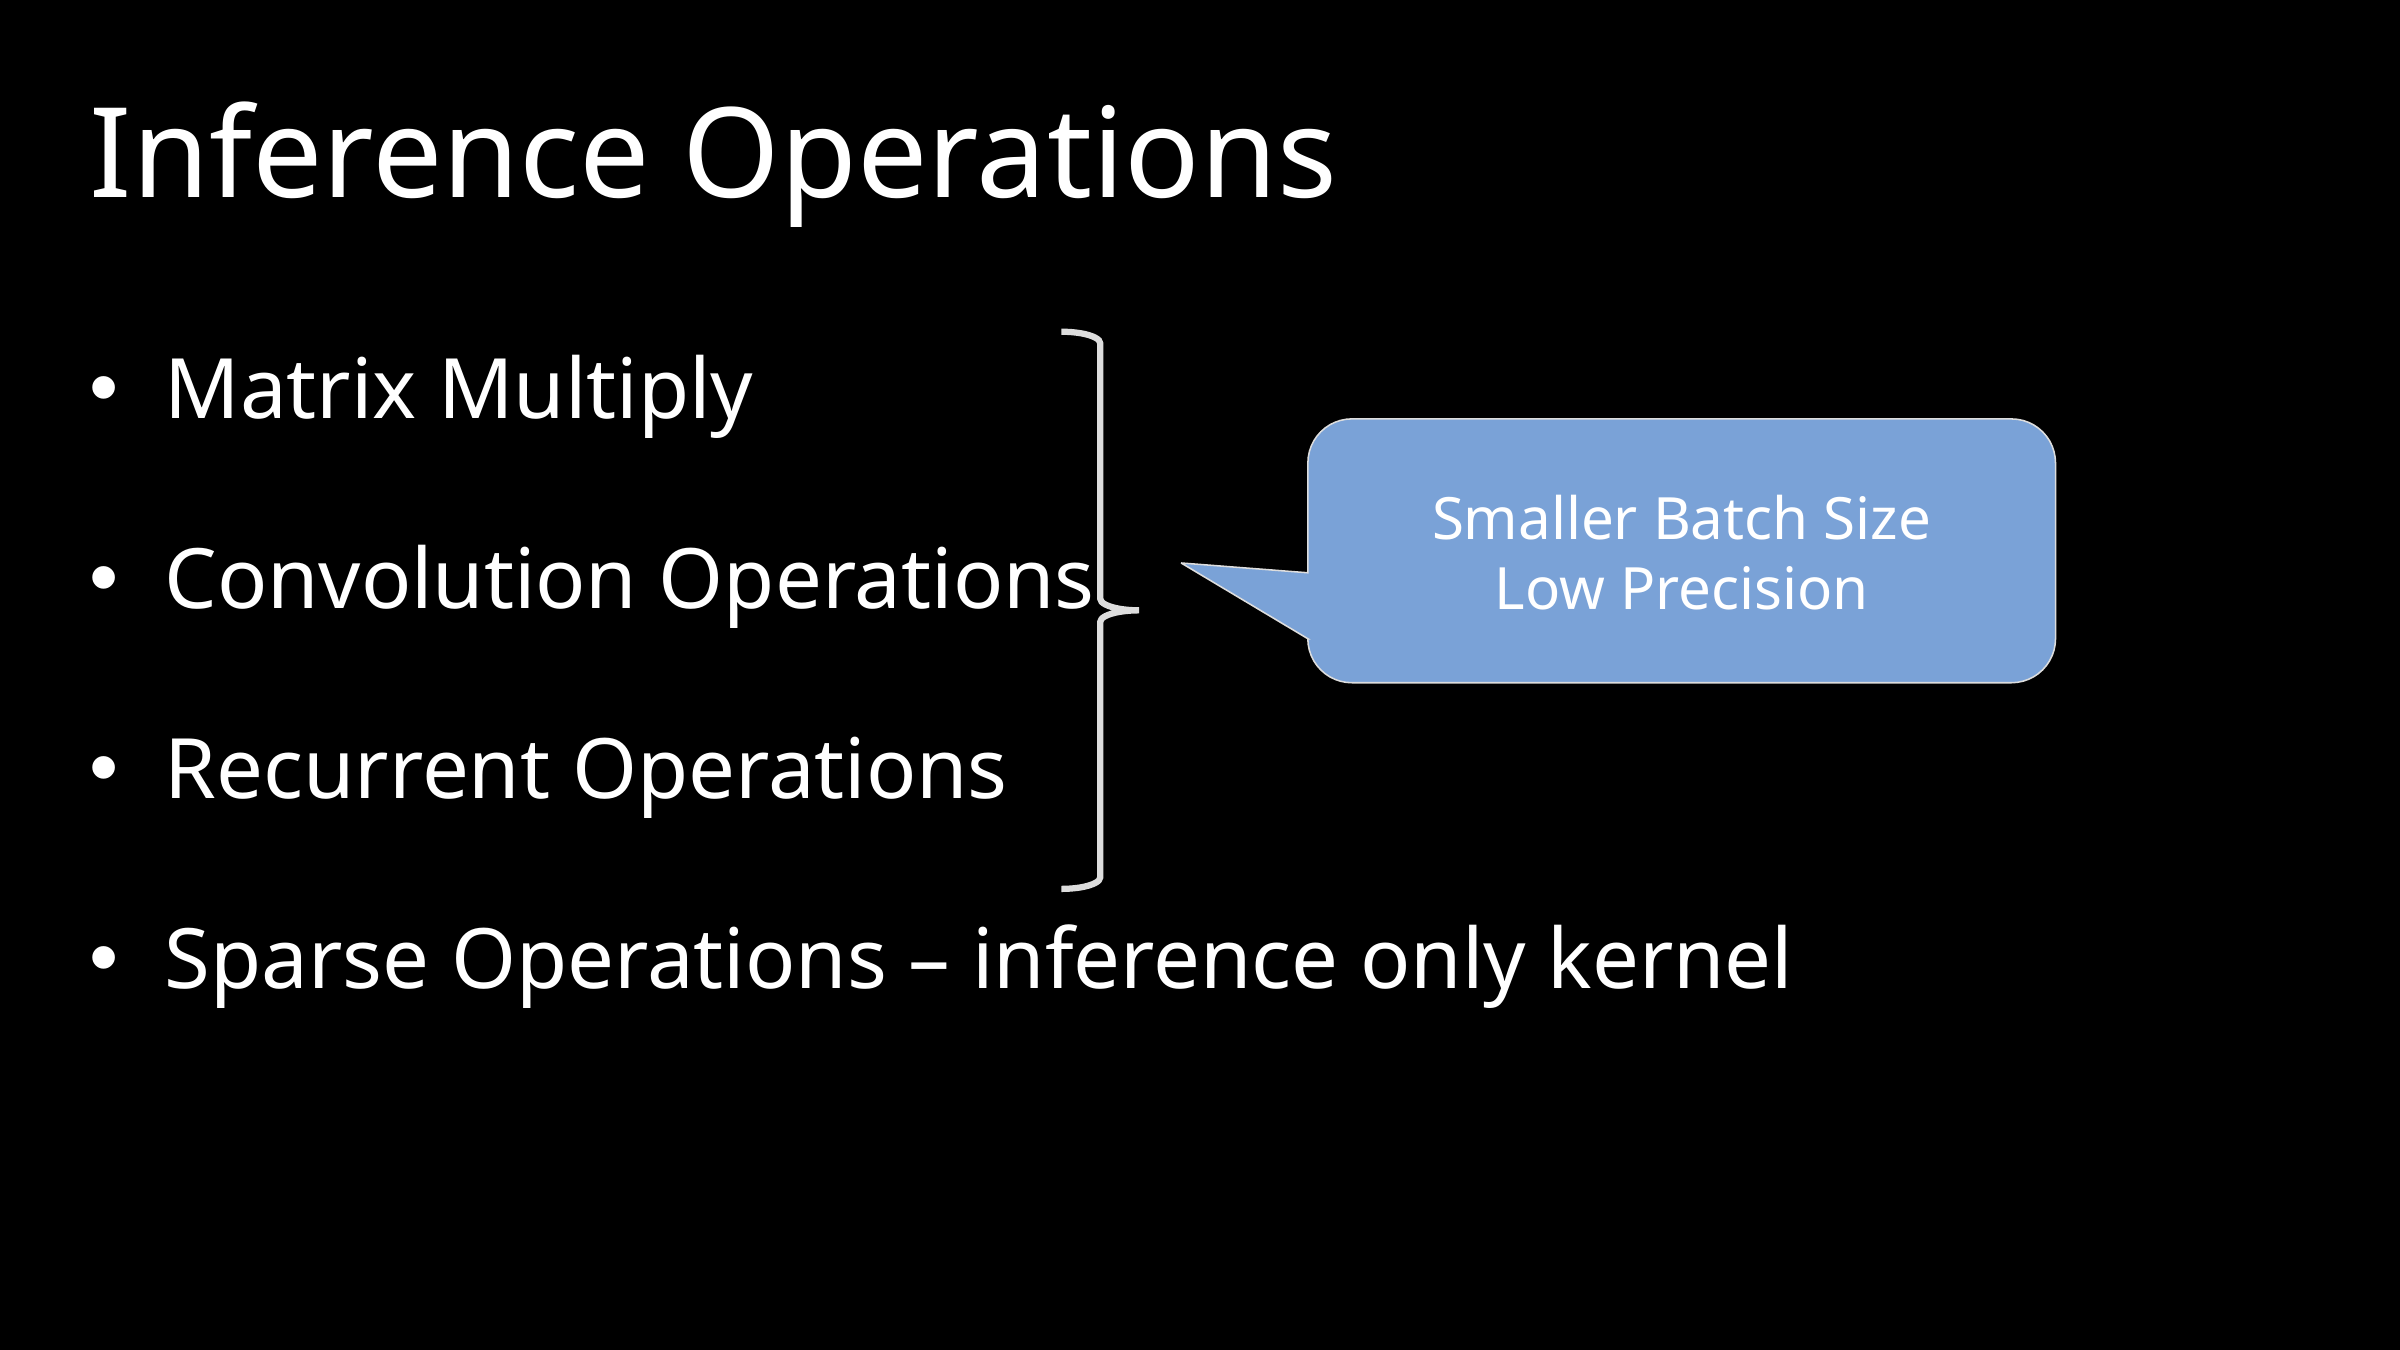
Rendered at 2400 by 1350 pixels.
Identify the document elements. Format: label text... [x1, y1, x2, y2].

text_box Smaller Batch Size Low Precision [1180, 418, 2057, 684]
text_box Matrix Multiply Convolution Operations Recurrent Operations Sparse Operations – inference only kernel [75, 331, 2325, 1322]
text_box Inference Operations [75, 75, 2325, 255]
text_box [1061, 329, 1140, 891]
